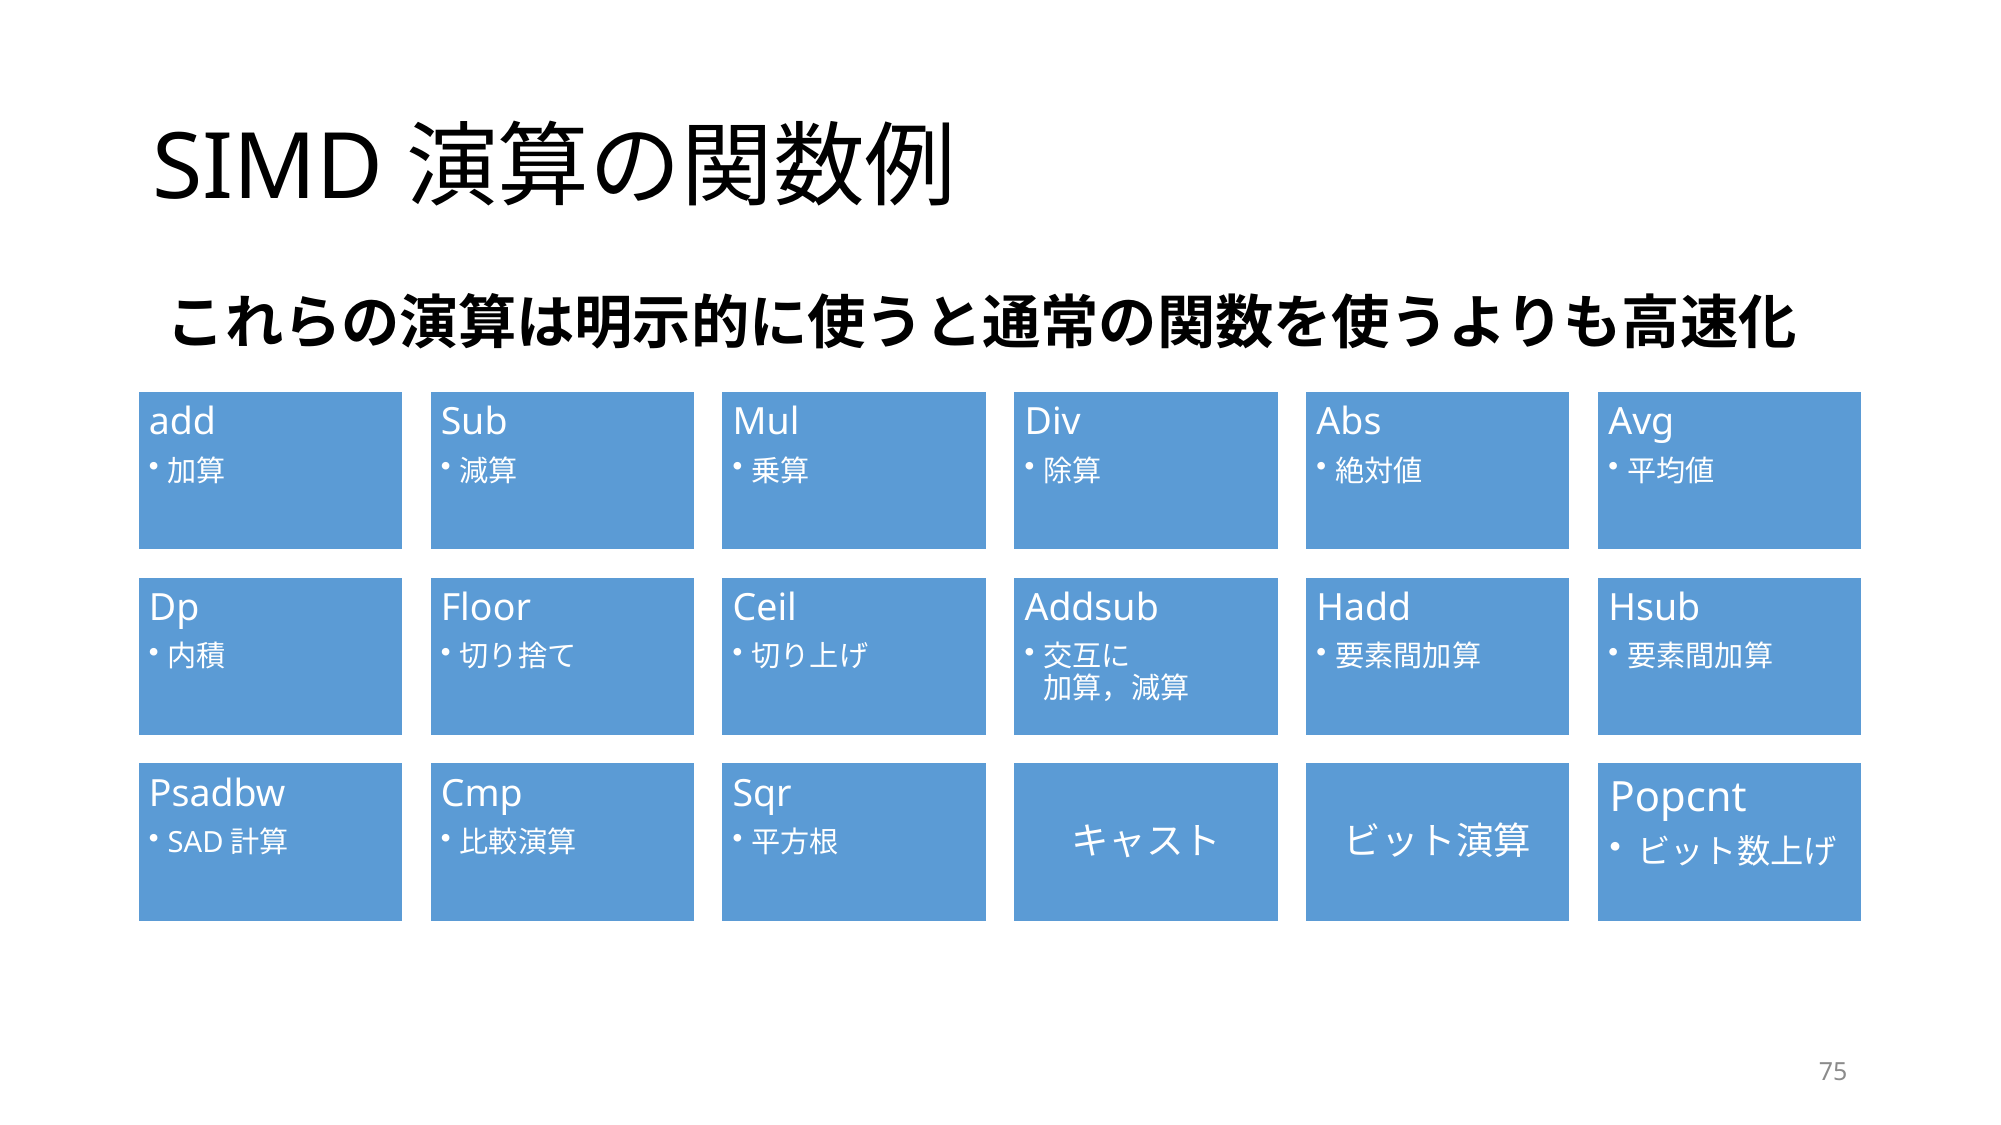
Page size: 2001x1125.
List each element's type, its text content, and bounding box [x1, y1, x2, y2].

slide_number 75 [1412, 1042, 1863, 1103]
title SIMD演算の関数例 [137, 59, 1863, 278]
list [137, 299, 1863, 1014]
text_box これらの演算は明示的に使うと通常の関数を使うよりも高速化 [152, 277, 1888, 363]
